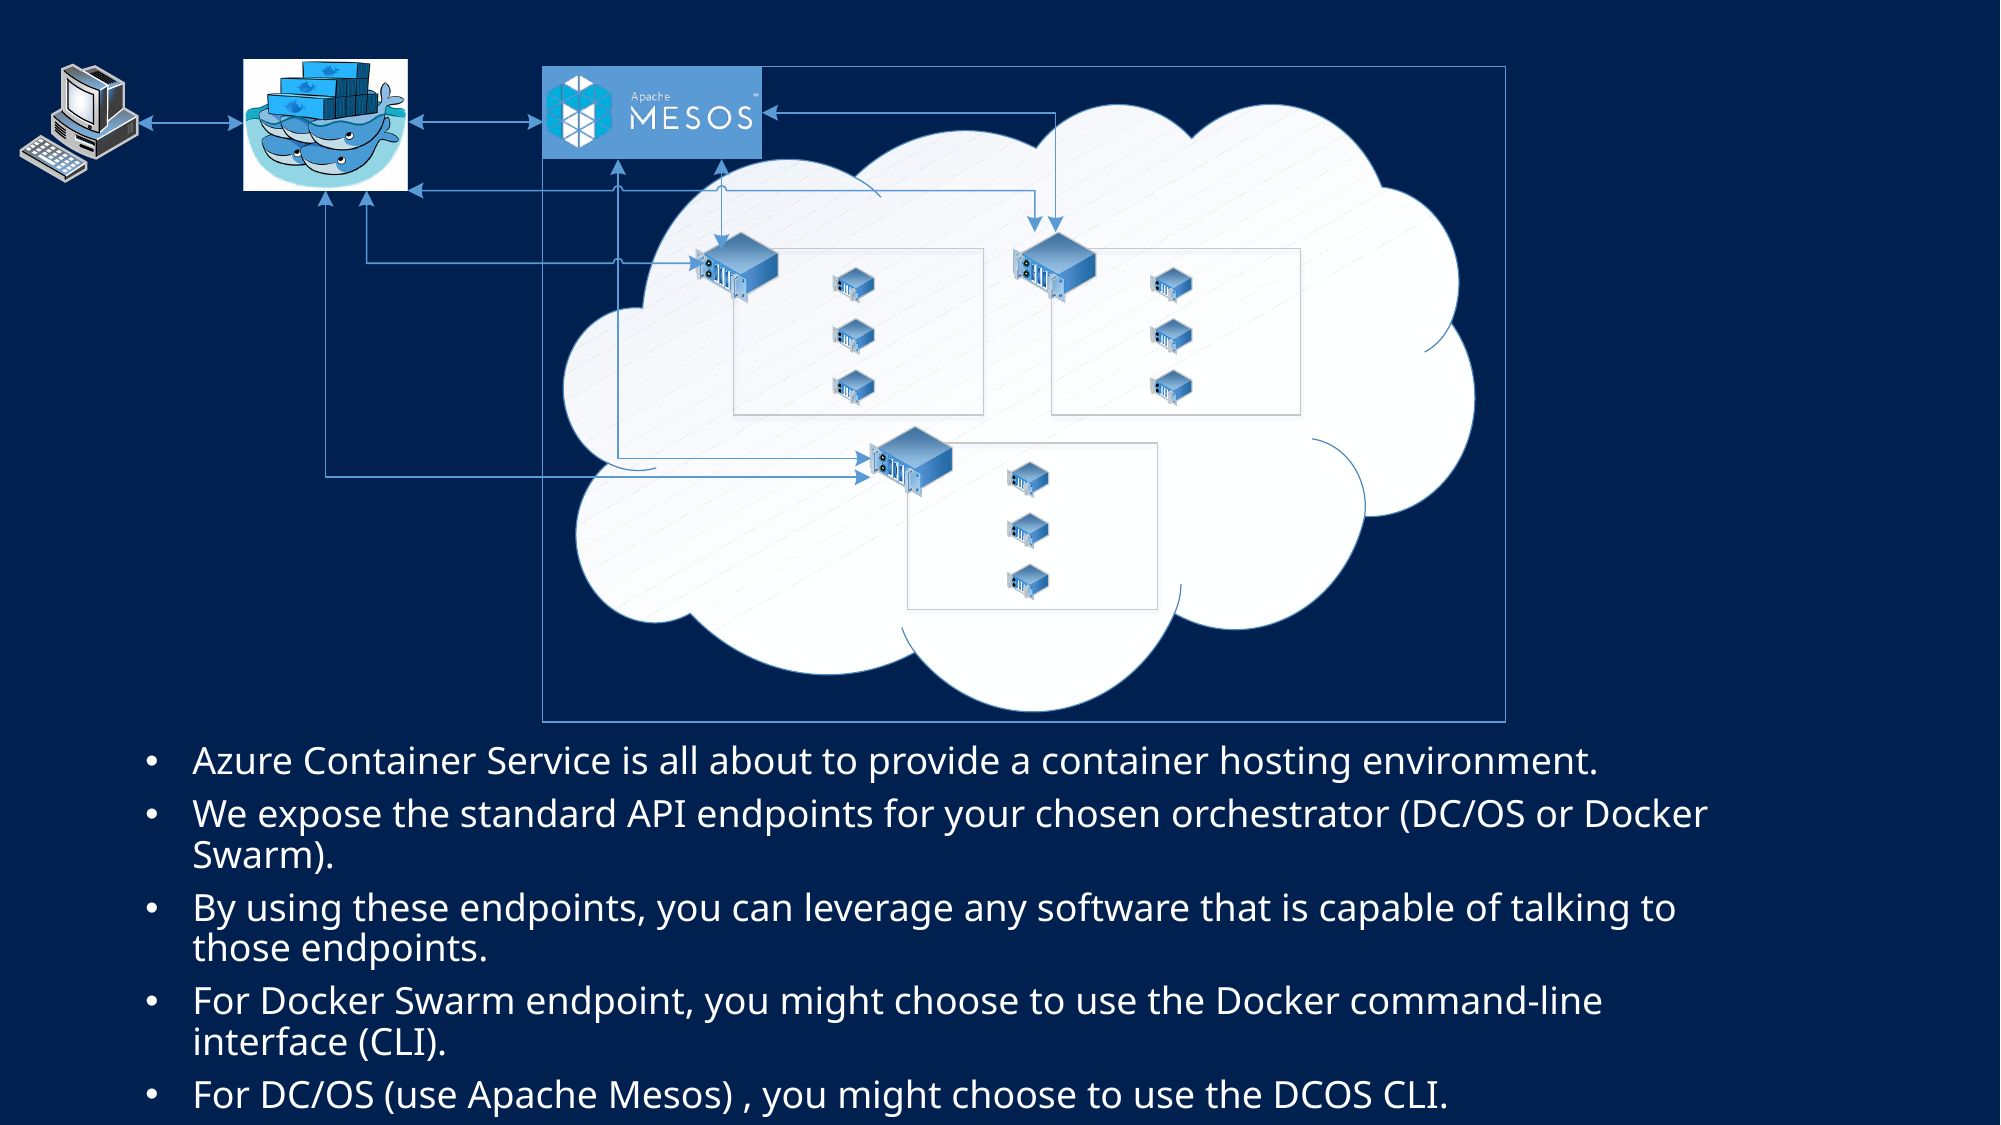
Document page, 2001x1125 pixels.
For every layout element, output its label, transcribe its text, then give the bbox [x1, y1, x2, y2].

text_box Azure Container Service is all about to provide a container hosting environment. We expose the standard API endpoints for your chosen orchestrator (DC/OS or Docker Swarm). By using these endpoints, you can leverage any software that is capable of talking to those endpoints. For Docker Swarm endpoint, you might choose to use the Docker command-line interface (CLI). For DC/OS (use Apache Mesos) , you might choose to use the DCOS CLI. [115, 718, 1793, 1125]
picture [13, 56, 1520, 731]
